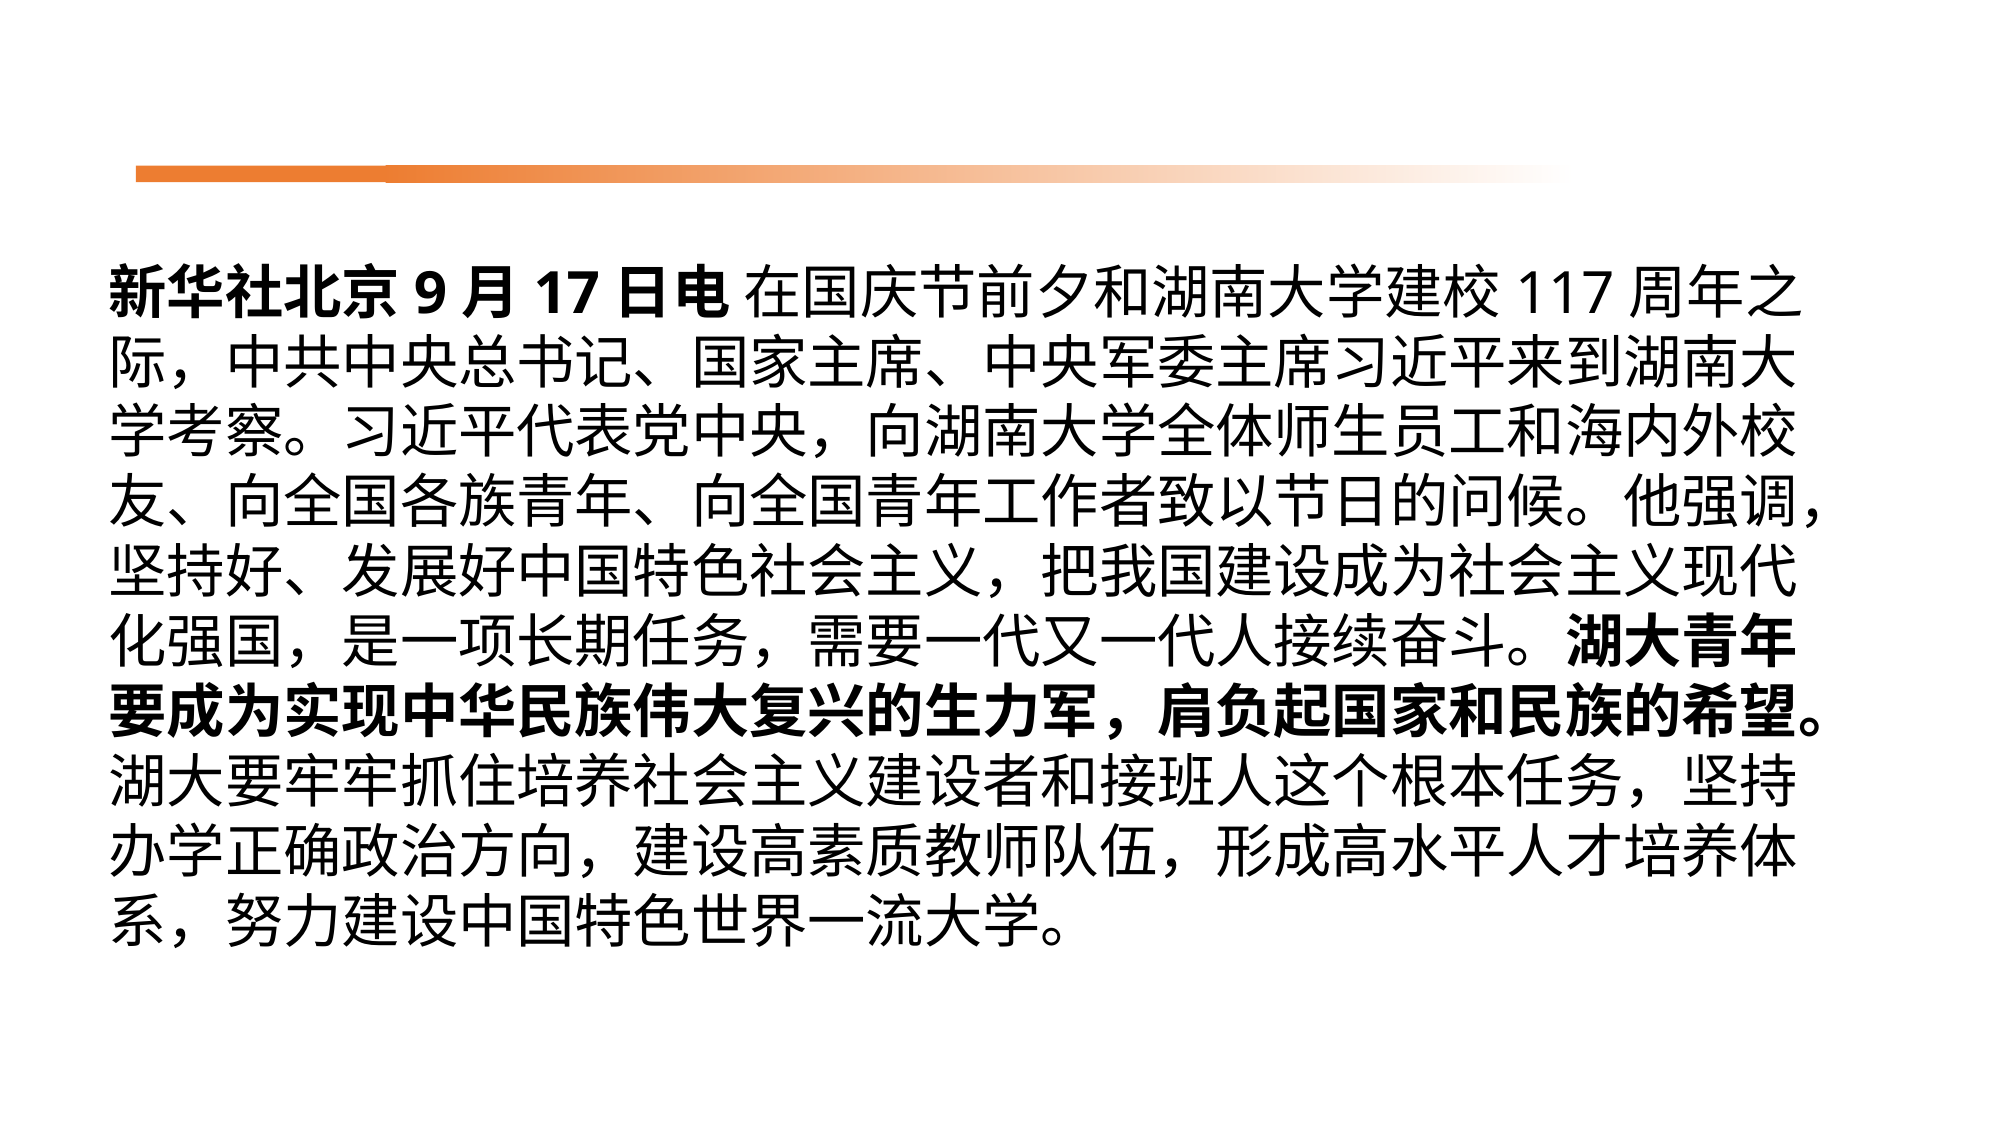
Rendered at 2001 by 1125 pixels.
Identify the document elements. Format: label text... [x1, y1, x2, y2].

text_box 新华社北京9月17日电 在国庆节前夕和湖南大学建校117周年之际，中共中央总书记、国家主席、中央军委主席习近平来到湖南大学考察。习近平代表党中央，向湖南大学全体师生员工和海内外校友、向全国各族青年、向全国青年工作者致以节日的问候。他强调，坚持好、发展好中国特色社会主义，把我国建设成为社会主义现代化强国，是一项长期任务，需要一代又一代人接续奋斗。湖大青年要成为实现中华民族伟大复兴的生力军，肩负起国家和民族的希望。湖大要牢牢抓住培养社会主义建设者和接班人这个根本任务，坚持办学正确政治方向，建设高素质教师队伍，形成高水平人才培养体系，努力建设中国特色世界一流大学。 [93, 247, 1829, 962]
